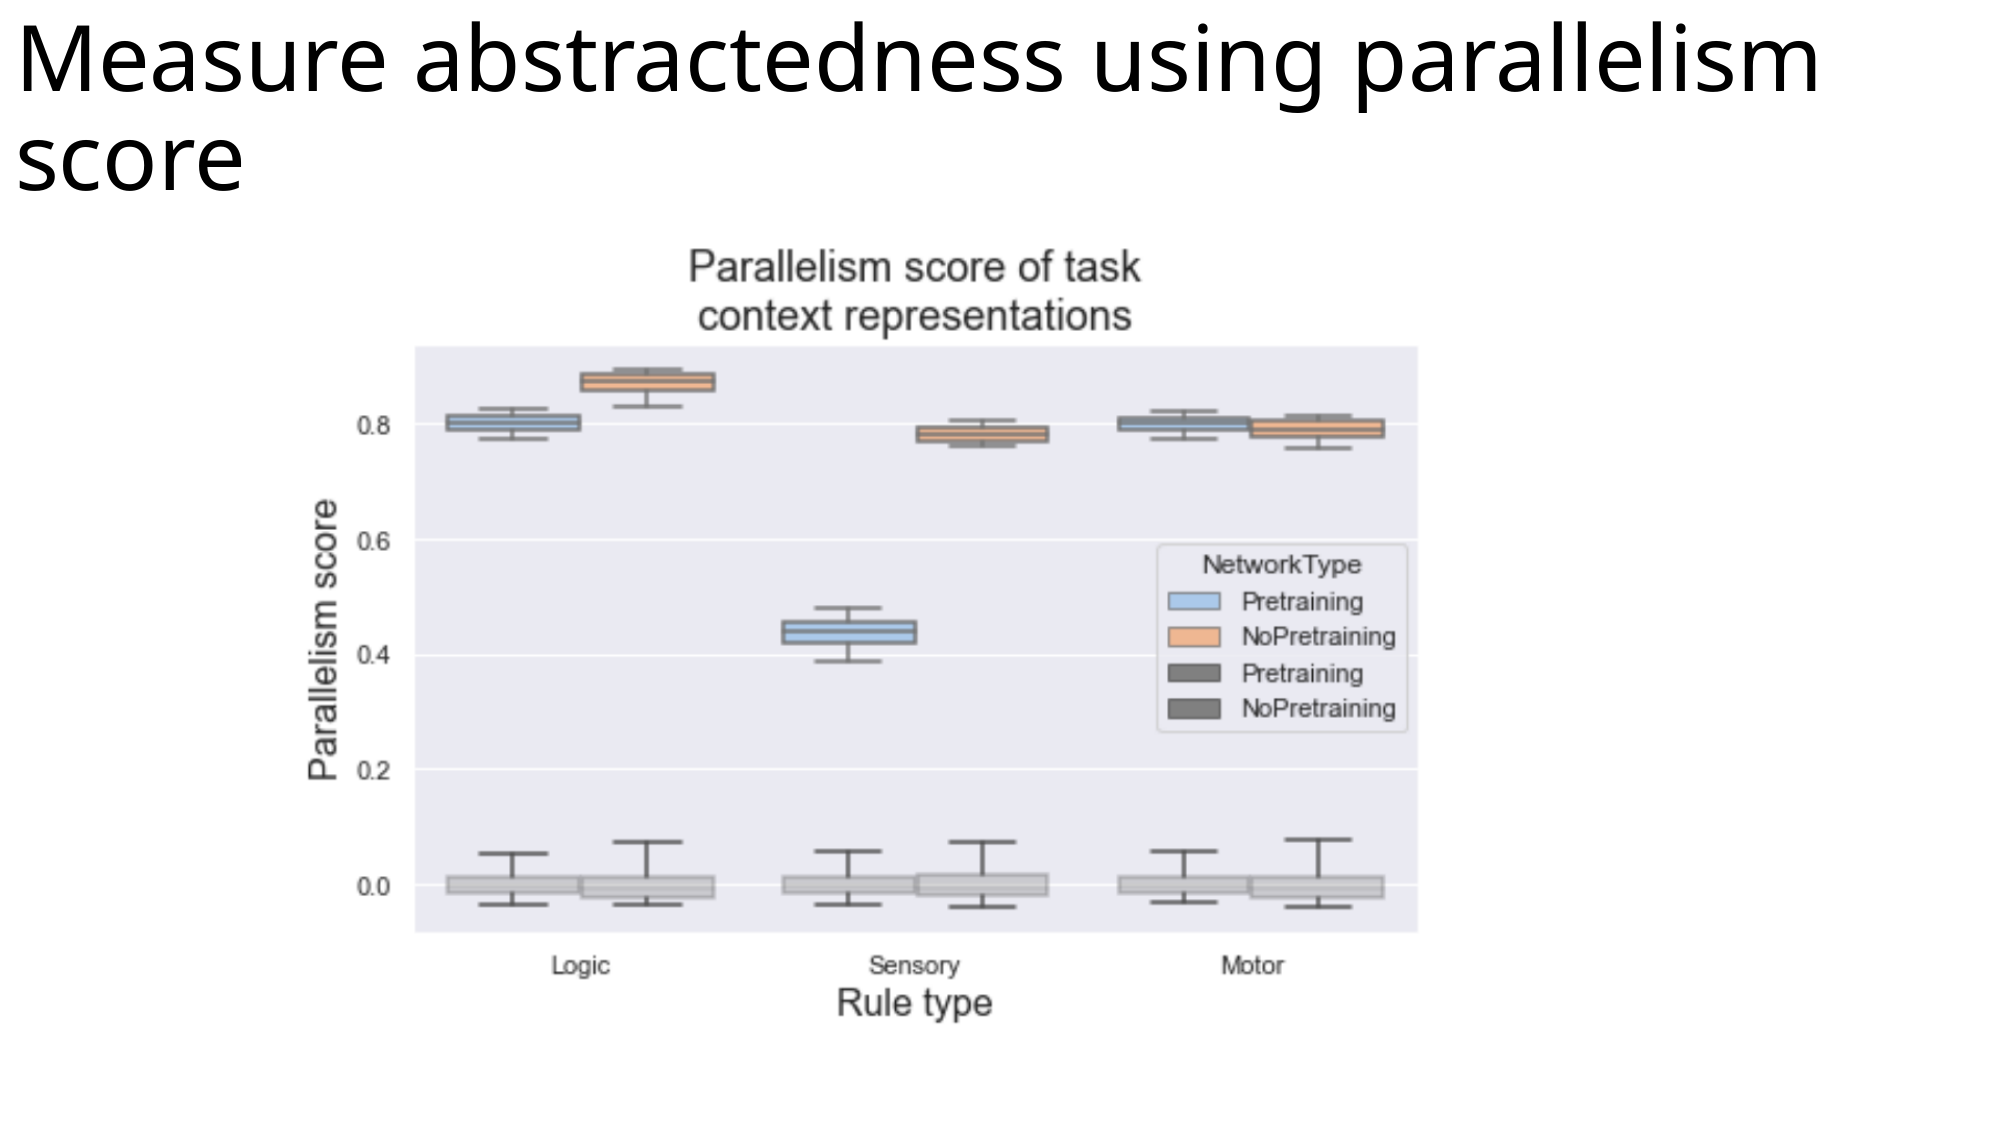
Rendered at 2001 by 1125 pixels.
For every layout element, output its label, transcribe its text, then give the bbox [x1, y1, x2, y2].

picture [283, 238, 1457, 1041]
title Measure abstractedness using parallelism score [0, 3, 1931, 221]
